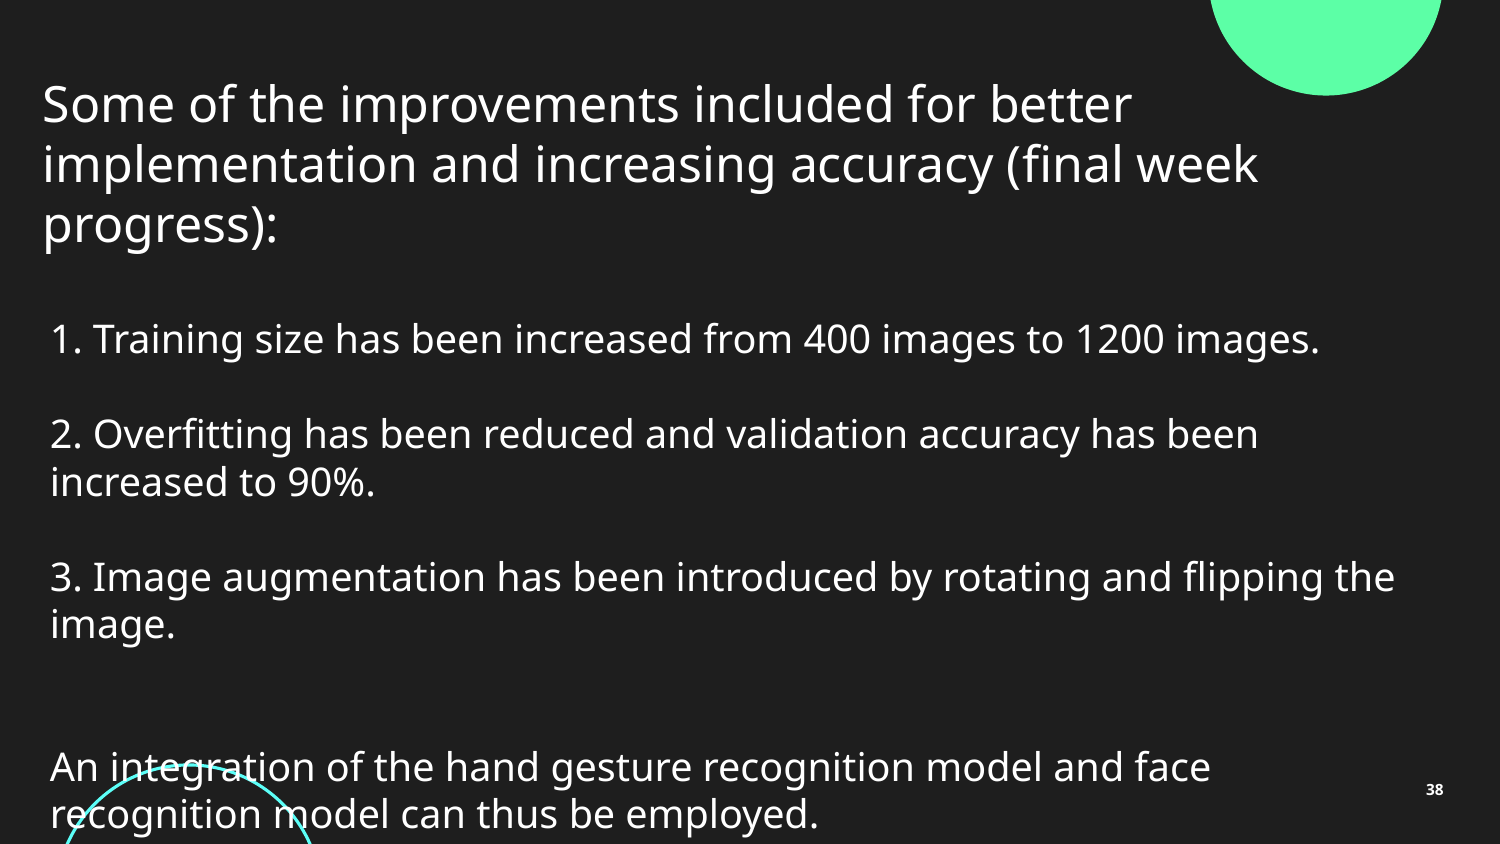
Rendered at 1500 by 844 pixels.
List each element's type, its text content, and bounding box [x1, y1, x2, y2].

title Some of the improvements included for better implementation and increasing accuracy (final week progress): [27, 100, 1399, 226]
text_box 1. Training size has been increased from 400 images to 1200 images. 2. Overfitting has been reduced and validation accuracy has been increased to 90%. 3. Image augmentation has been introduced by rotating and flipping the image. An integration of the hand gesture recognition model and face recognition model can thus be employed. [34, 251, 1432, 844]
slide_number ‹#› [1432, 764, 1480, 816]
